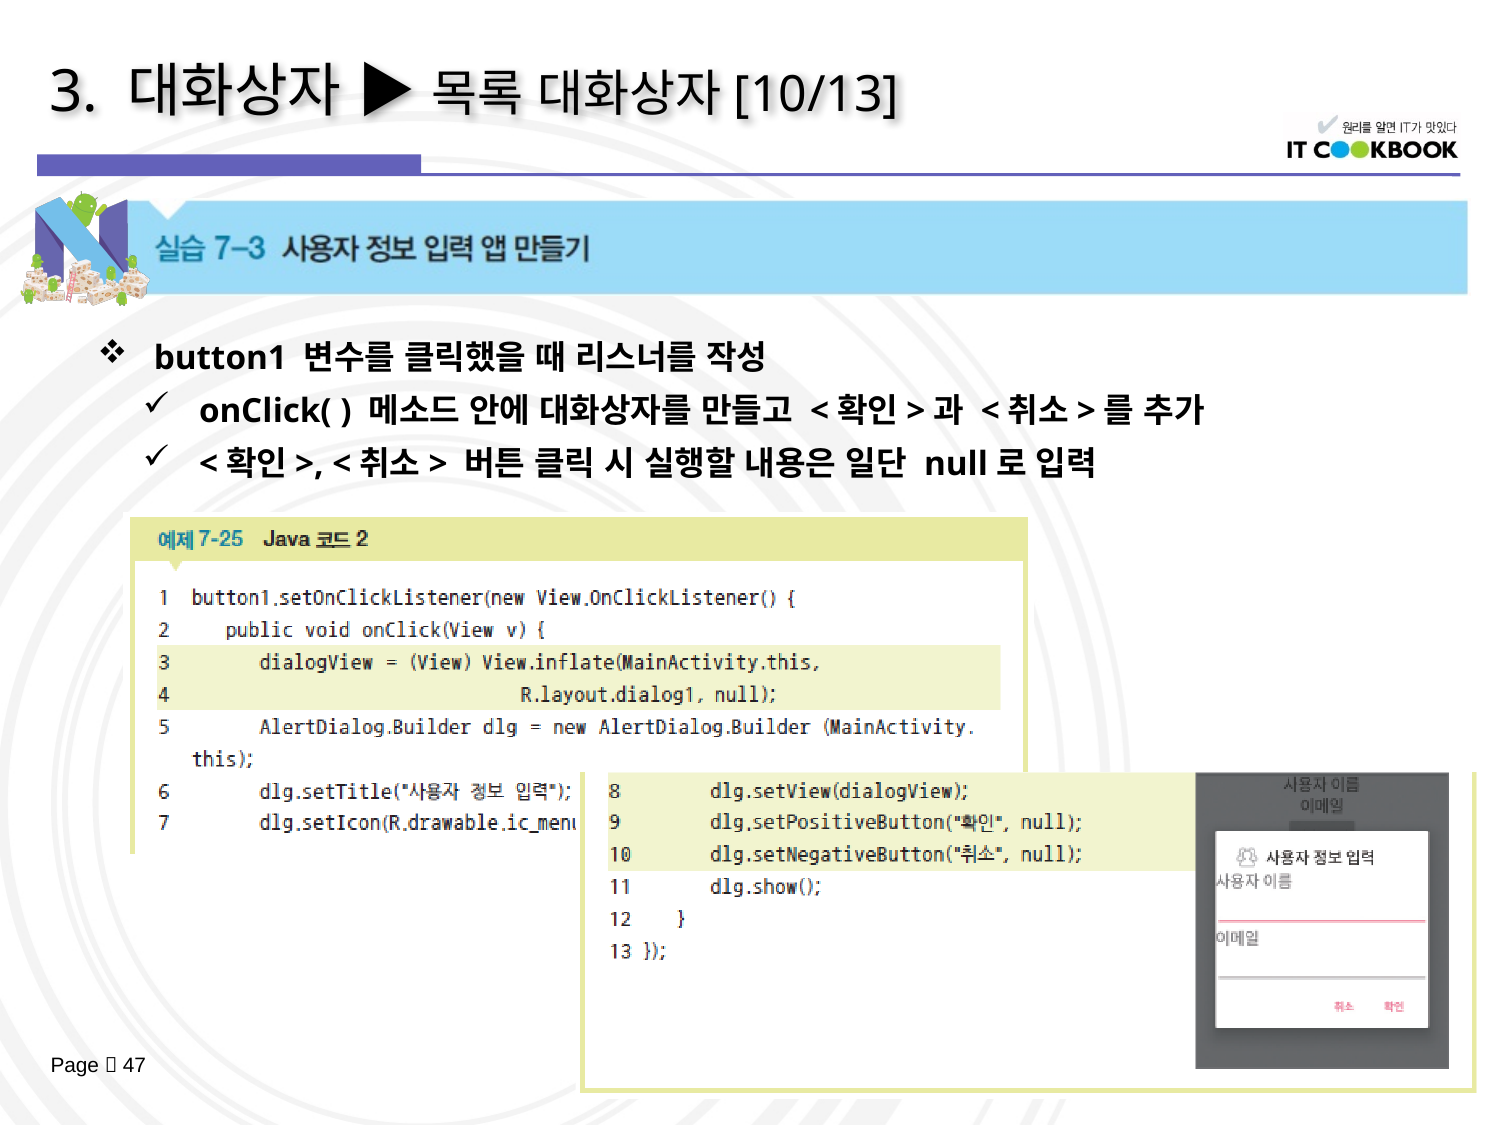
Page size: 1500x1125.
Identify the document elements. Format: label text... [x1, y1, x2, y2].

picture [0, 35, 1500, 1125]
list button1 변수를 클릭했을 때 리스너를 작성 onClick( ) 메소드 안에 대화상자를 만들고 <확인>과 <취소>를 추가 <확인>, <취소> 버튼 클릭 시 실행할 내용은 일단 null로 입력 [54, 335, 1500, 1051]
title 3. 대화상자 ▶ 목록 대화상자[10/13] [48, 53, 1448, 161]
